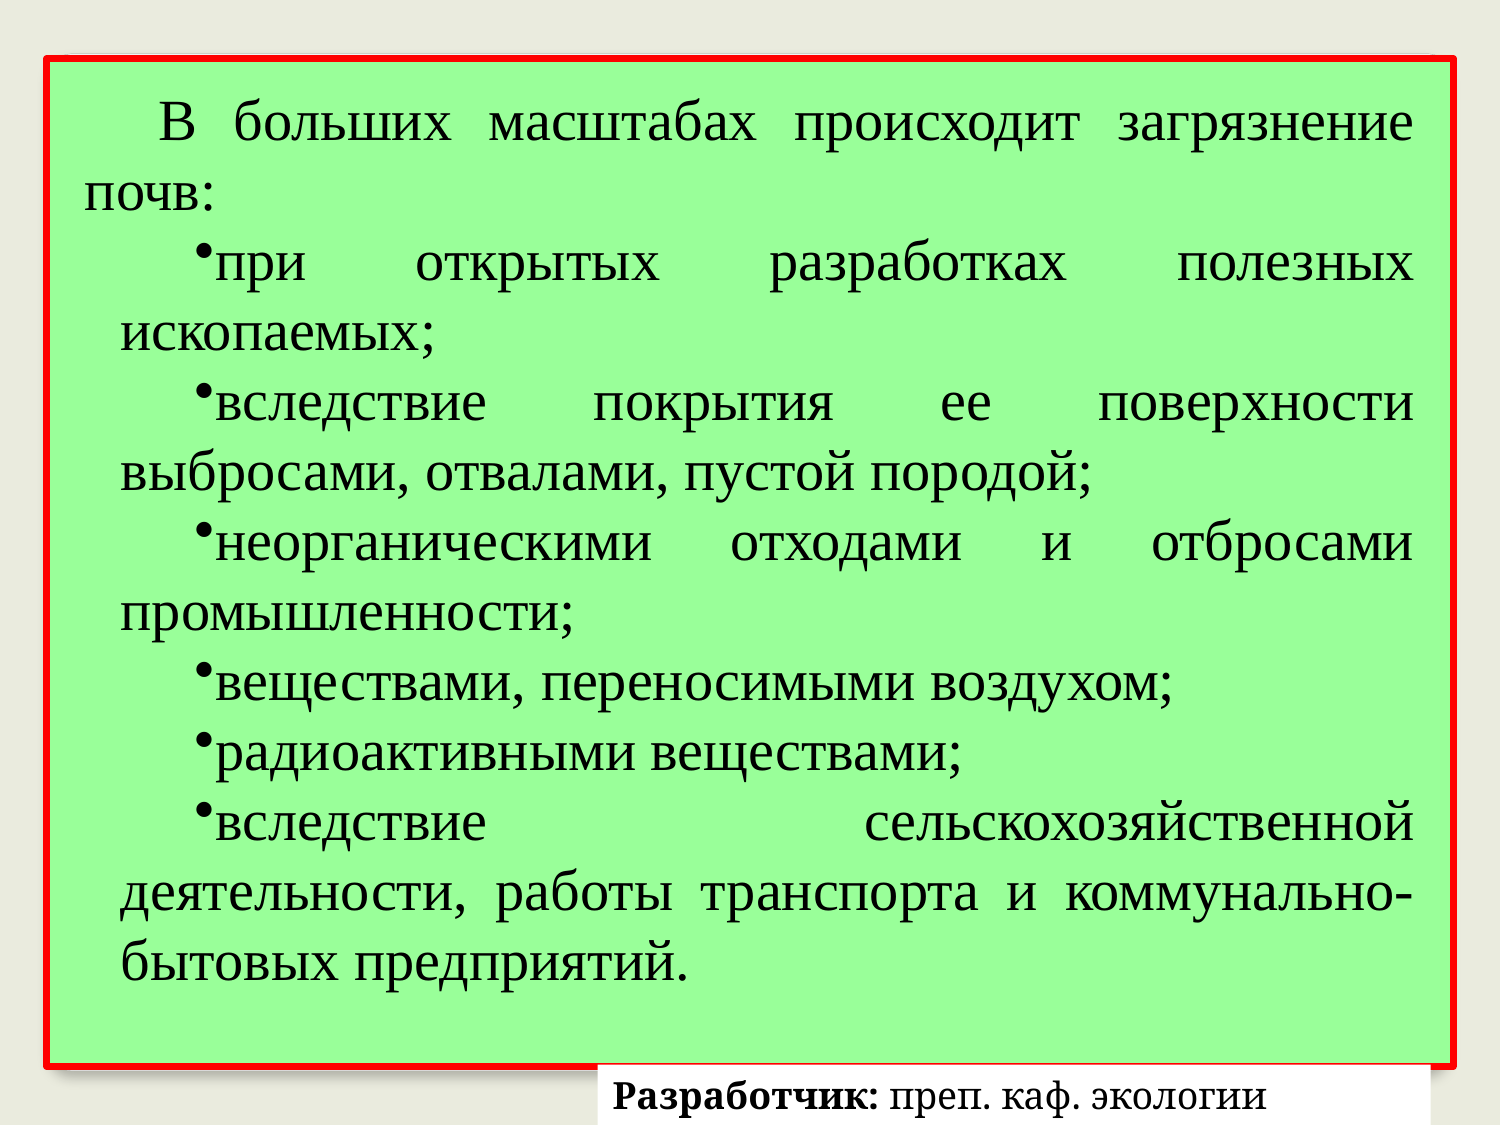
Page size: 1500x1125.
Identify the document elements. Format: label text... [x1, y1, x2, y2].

text_box В больших масштабах происходит загрязнение почв: при открытых разработках полезных ископаемых; вследствие покрытия ее поверхности выбросами, отвалами, пустой породой; неорганическими отходами и отбросами промышленности; веществами, переносимыми воздухом; радиоактивными веществами; вследствие сельскохозяйственной деятельности, работы транспорта и коммунально-бытовых предприятий. [70, 74, 1430, 1000]
text_box [43, 55, 1457, 1070]
text_box Разработчик: преп. каф. экологии Кирвель П.И. [597, 1064, 1431, 1125]
